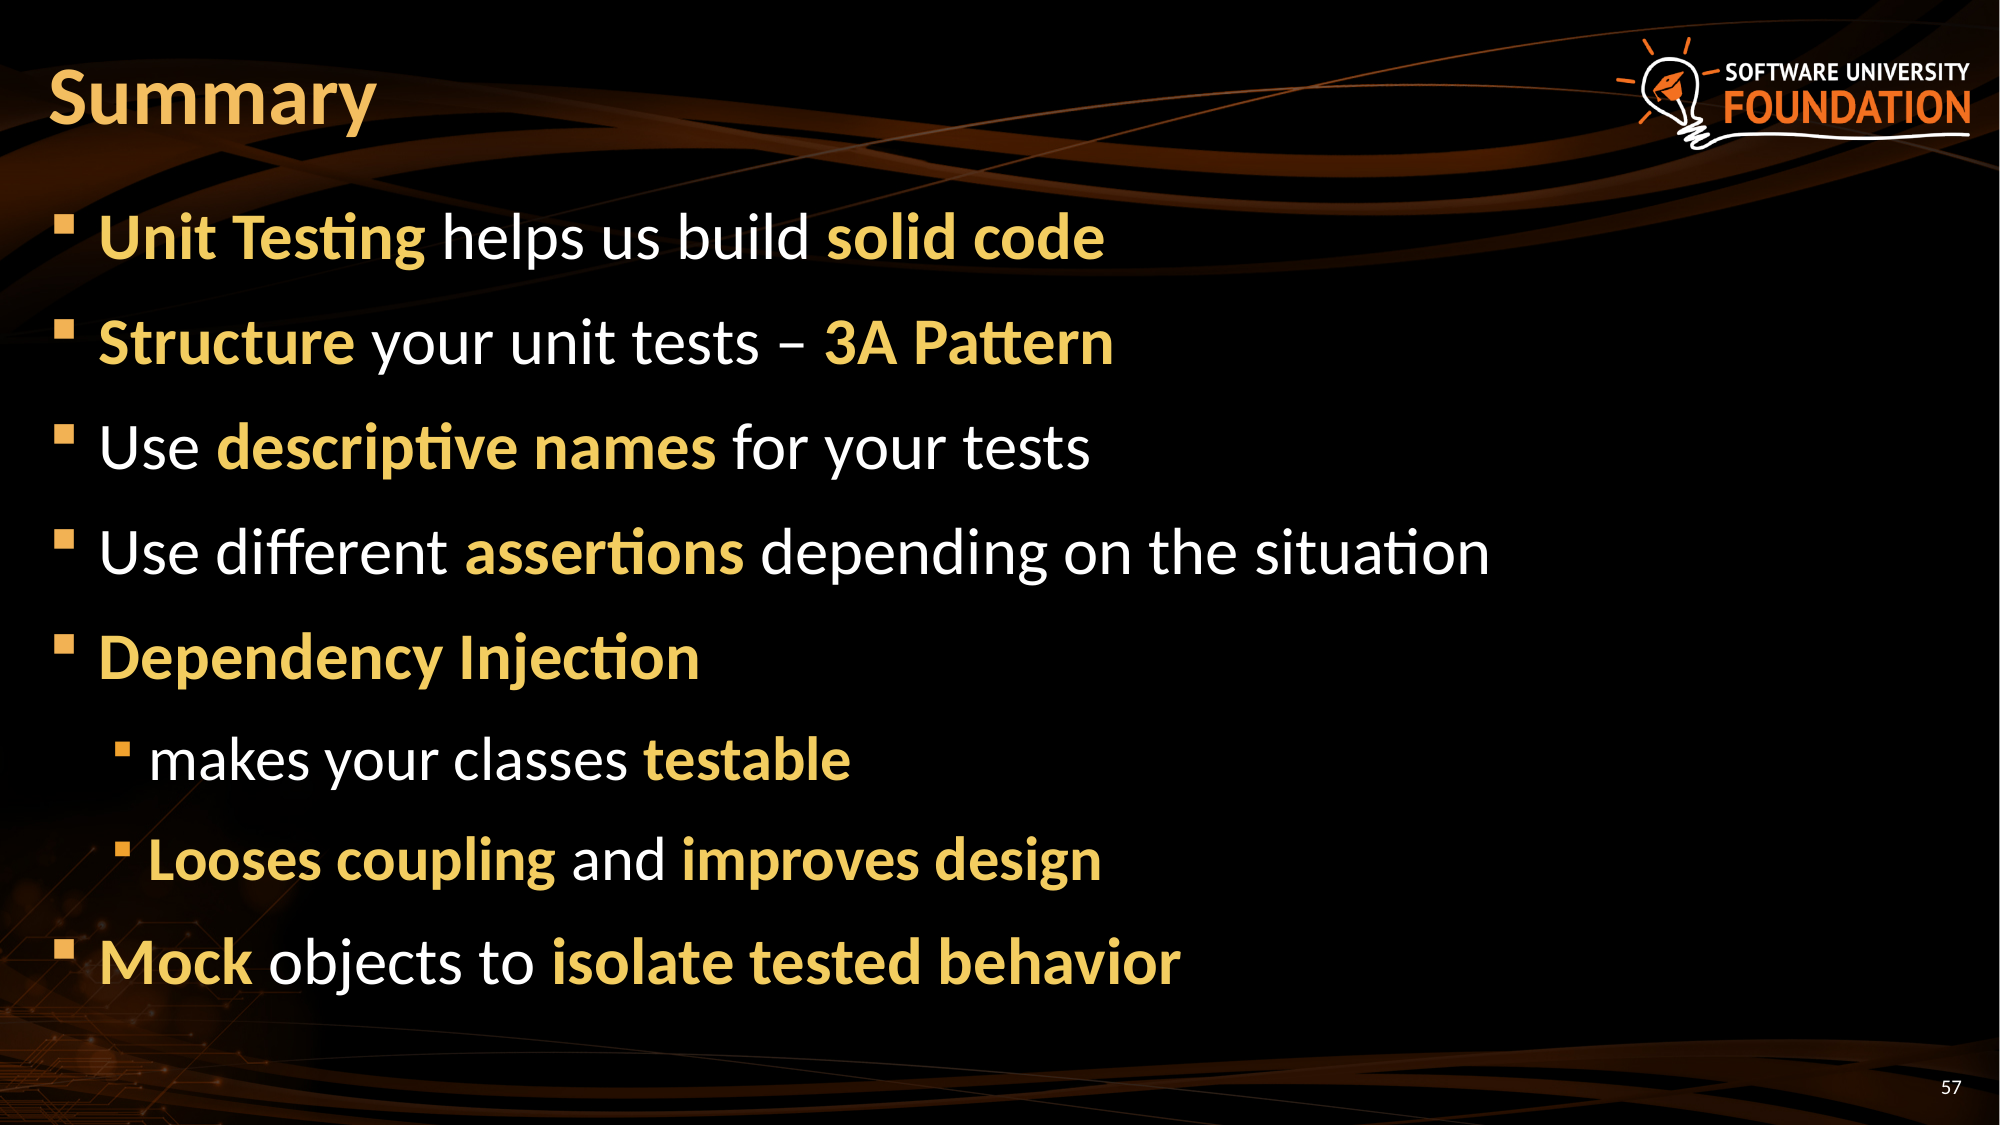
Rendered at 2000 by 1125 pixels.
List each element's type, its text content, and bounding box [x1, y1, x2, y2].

slide_number 57 [1897, 1070, 1968, 1103]
title Summary [30, 6, 1602, 189]
list Unit Testing helps us build solid code Structure your unit tests – 3A Pattern Use descriptive names for your tests Use different assertions depending on the situation Dependency Injection makes your classes testable Looses coupling and improves design Mock objects to isolate tested behavior [31, 186, 1968, 1063]
picture [0, 0, 2000, 1125]
